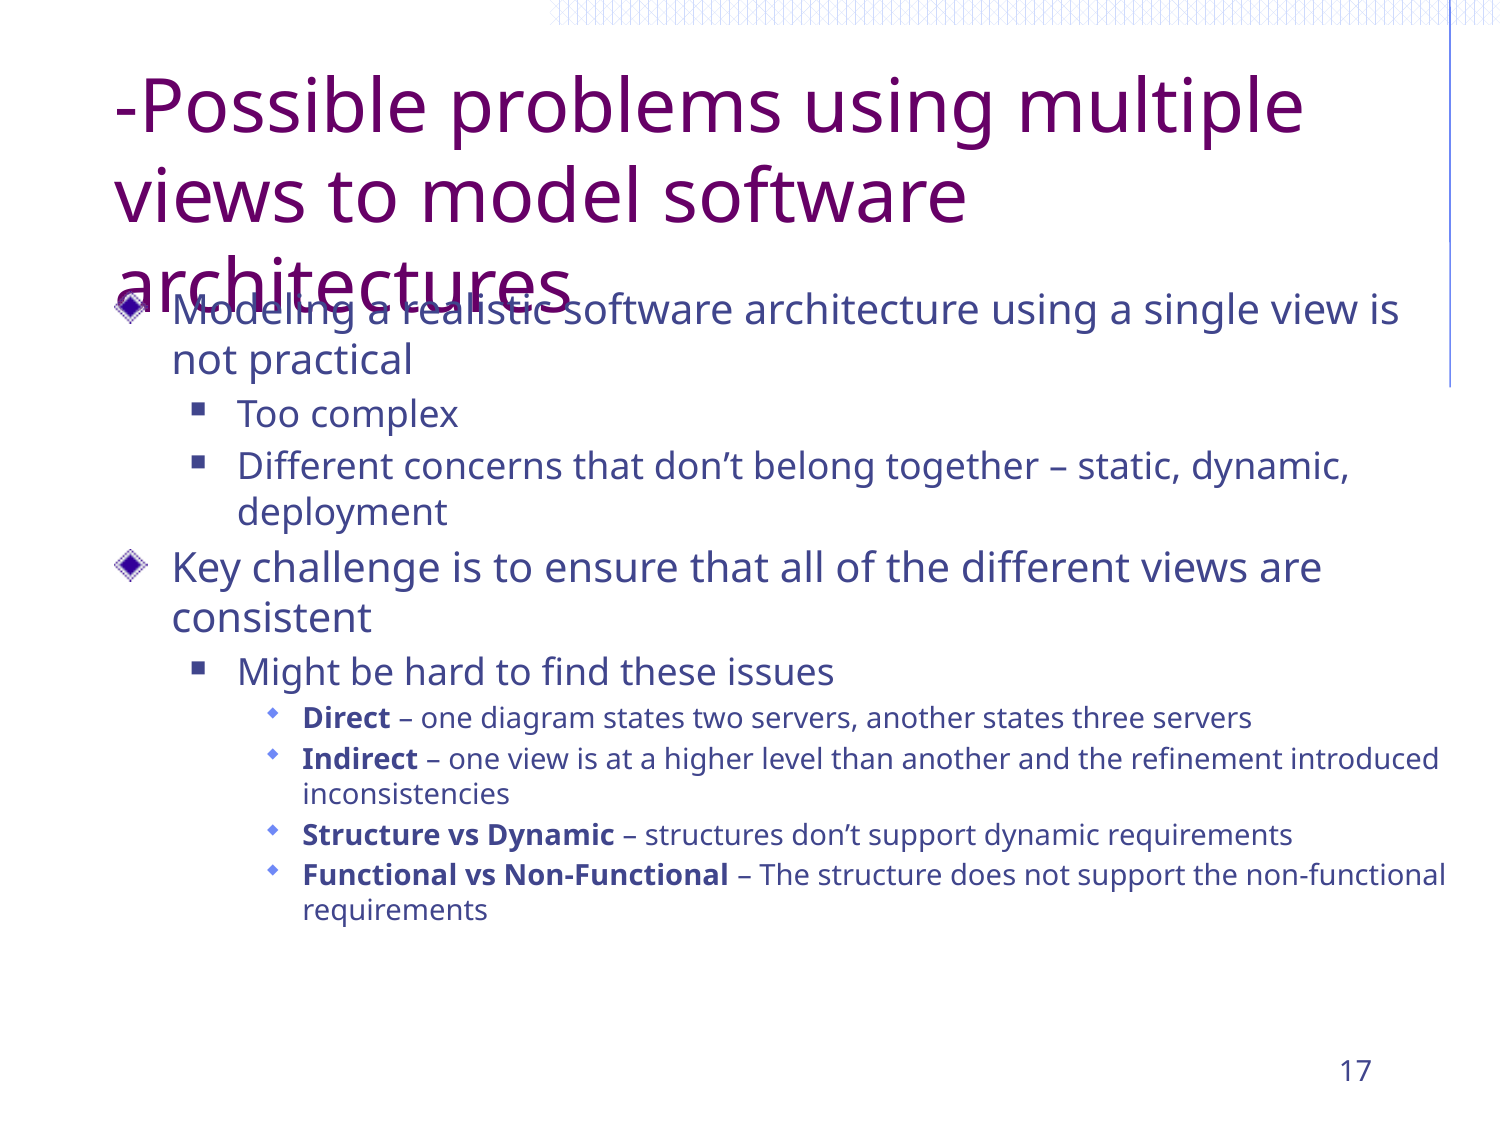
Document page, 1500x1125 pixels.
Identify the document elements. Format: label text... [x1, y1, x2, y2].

picture [114, 549, 148, 582]
list Modeling a realistic software architecture using a single view is not practical Too complex Different concerns that don’t belong together – static, dynamic, deployment Key challenge is to ensure that all of the different views are consistent Might be hard to find these issues Direct – one diagram states two servers, another states three servers Indirect – one view is at a higher level than another and the refinement introduced inconsistencies Structure vs Dynamic – structures don’t support dynamic requirements Functional vs Non-Functional – The structure does not support the non-functional requirements [99, 275, 1475, 950]
title -Possible problems using multiple views to model software architectures [99, 50, 1450, 238]
picture [114, 291, 148, 324]
slide_number 17 [1074, 1025, 1388, 1100]
